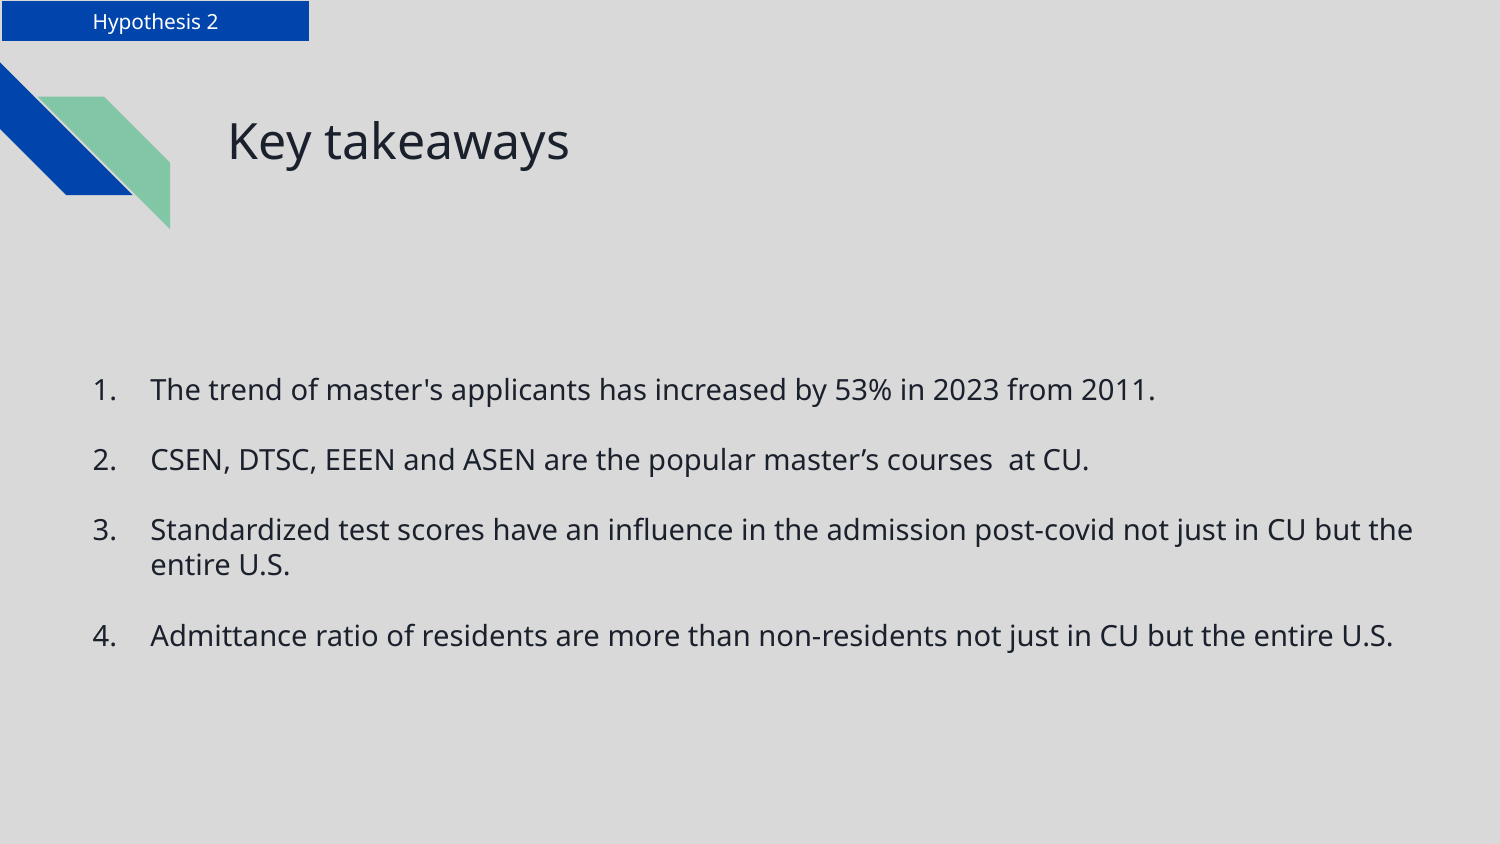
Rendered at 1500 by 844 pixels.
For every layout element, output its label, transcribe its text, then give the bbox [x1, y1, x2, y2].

text_box Hypothesis 2 [1, 0, 310, 42]
title Key takeaways [212, 64, 1500, 215]
text_box The trend of master's applicants has increased by 53% in 2023 from 2011. CSEN, DTSC, EEEN and ASEN are the popular master’s courses at CU. Standardized test scores have an influence in the admission post-covid not just in CU but the entire U.S. Admittance ratio of residents are more than non-residents not just in CU but the entire U.S. [77, 274, 1483, 749]
